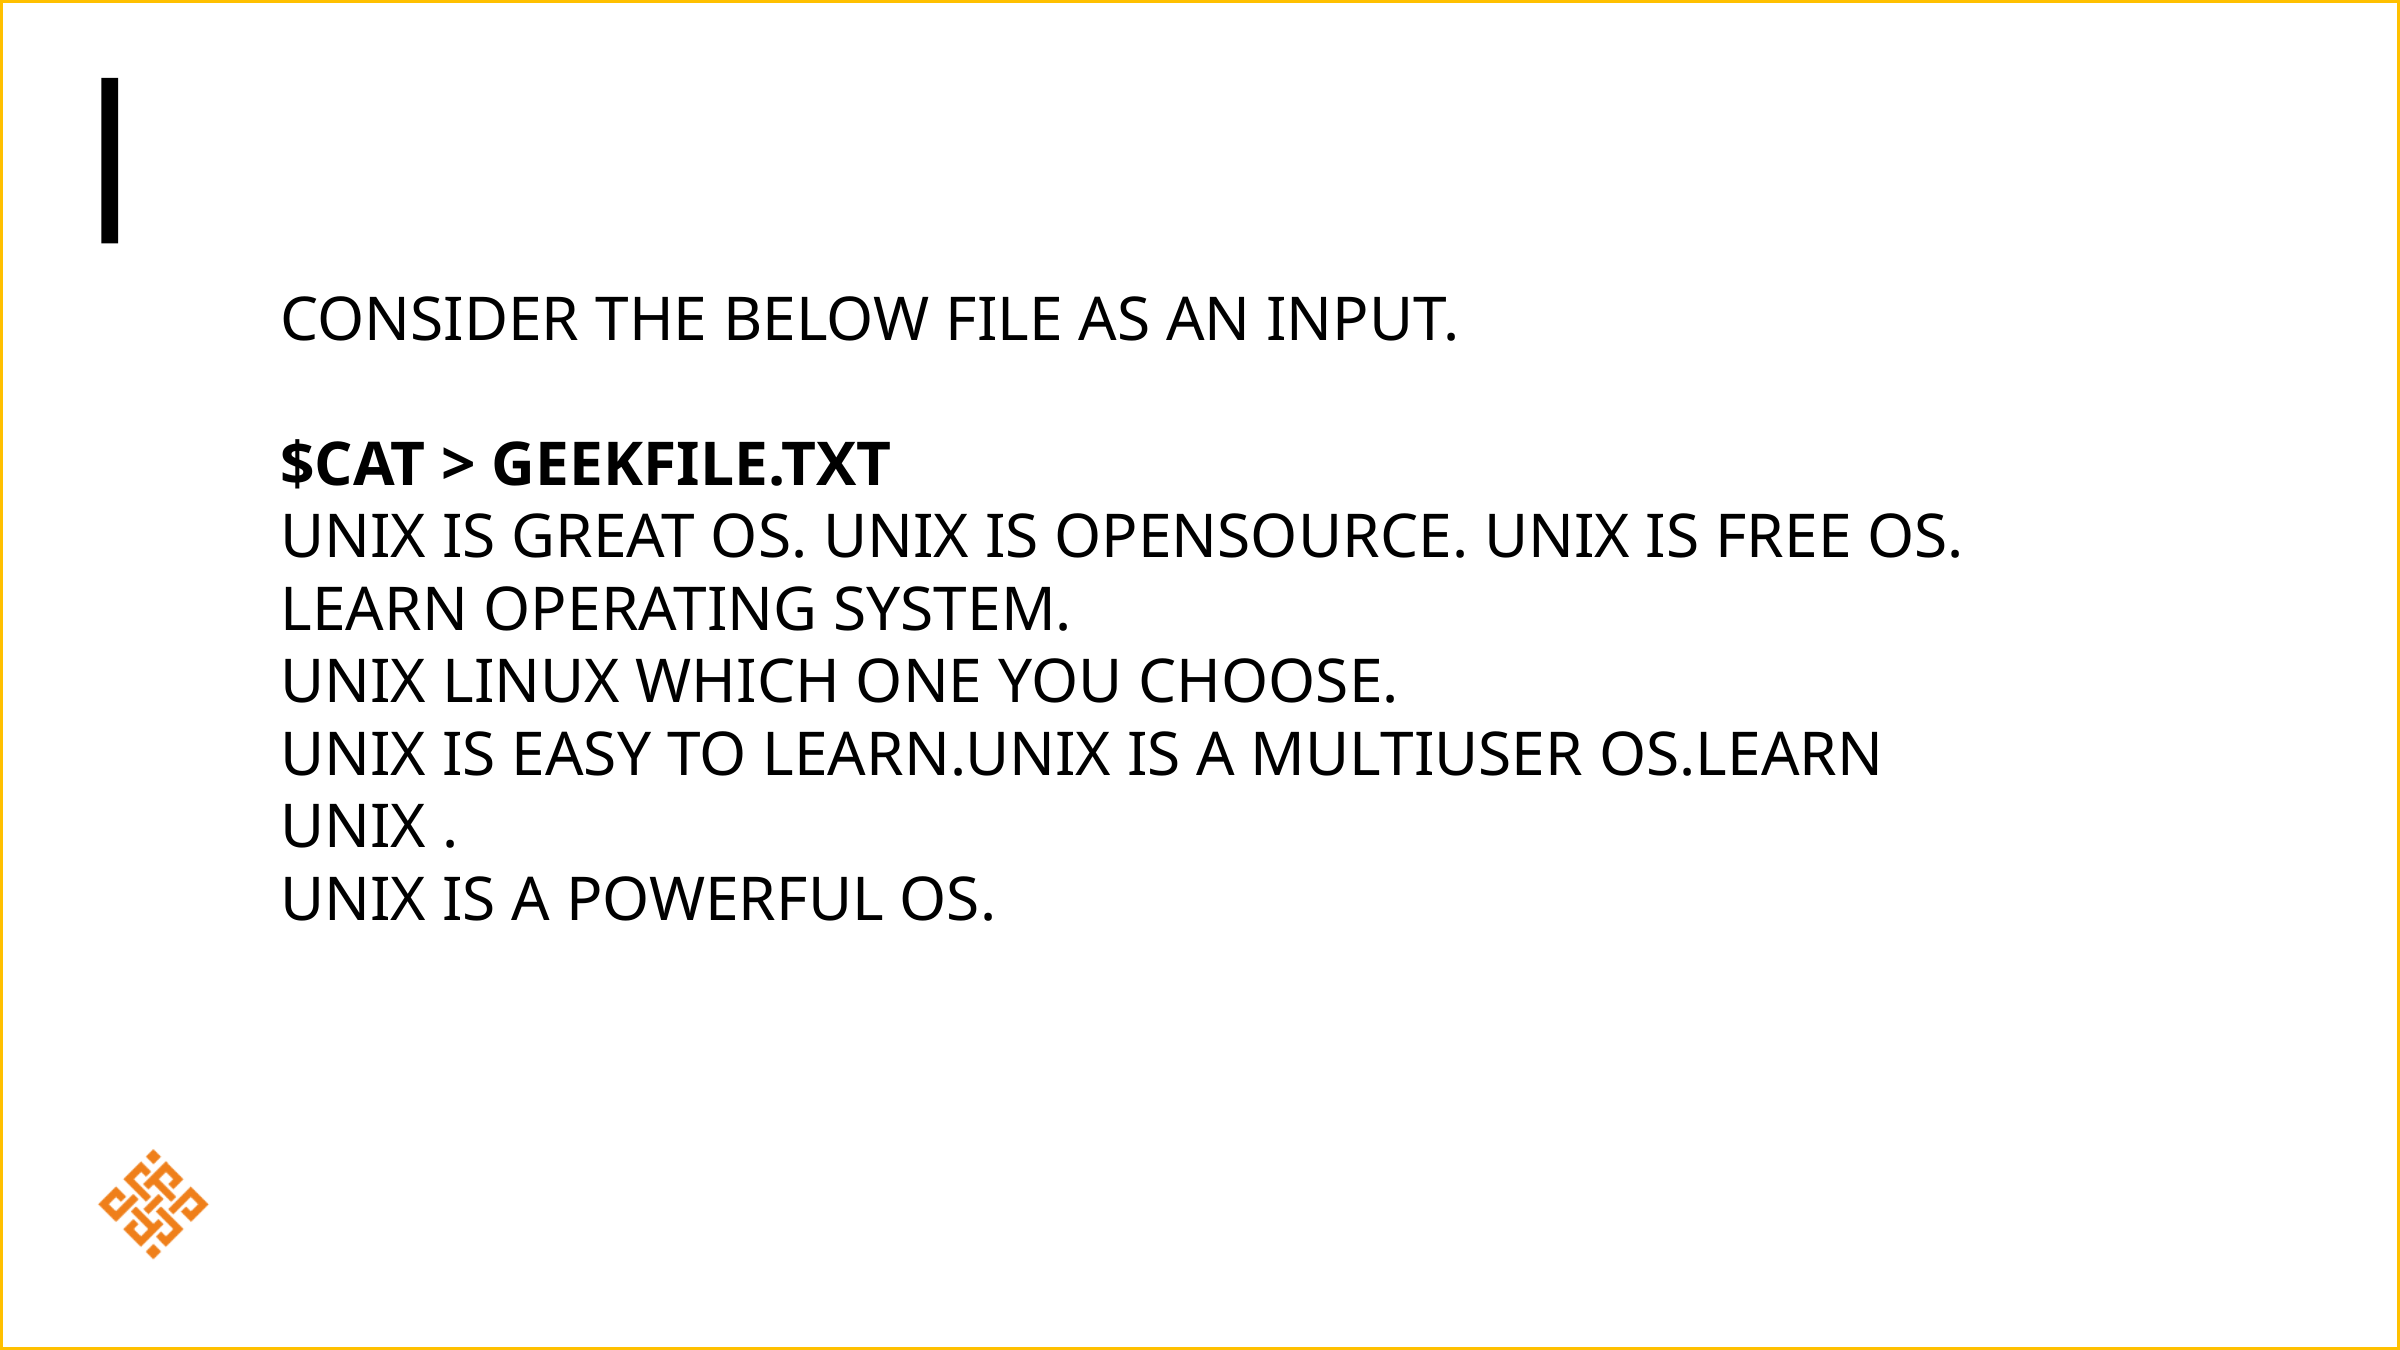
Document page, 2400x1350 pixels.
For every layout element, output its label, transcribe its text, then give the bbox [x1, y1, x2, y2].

picture [75, 1058, 235, 1350]
title Consider the below file as an input. $cat > geekfile.txt unix is great os. unix is opensource. unix is free os. learn operating system. Unix linux which one you choose. uNix is easy to learn.unix is a multiuser os.Learn unix . unix is a powerful OS. [262, 237, 2050, 975]
